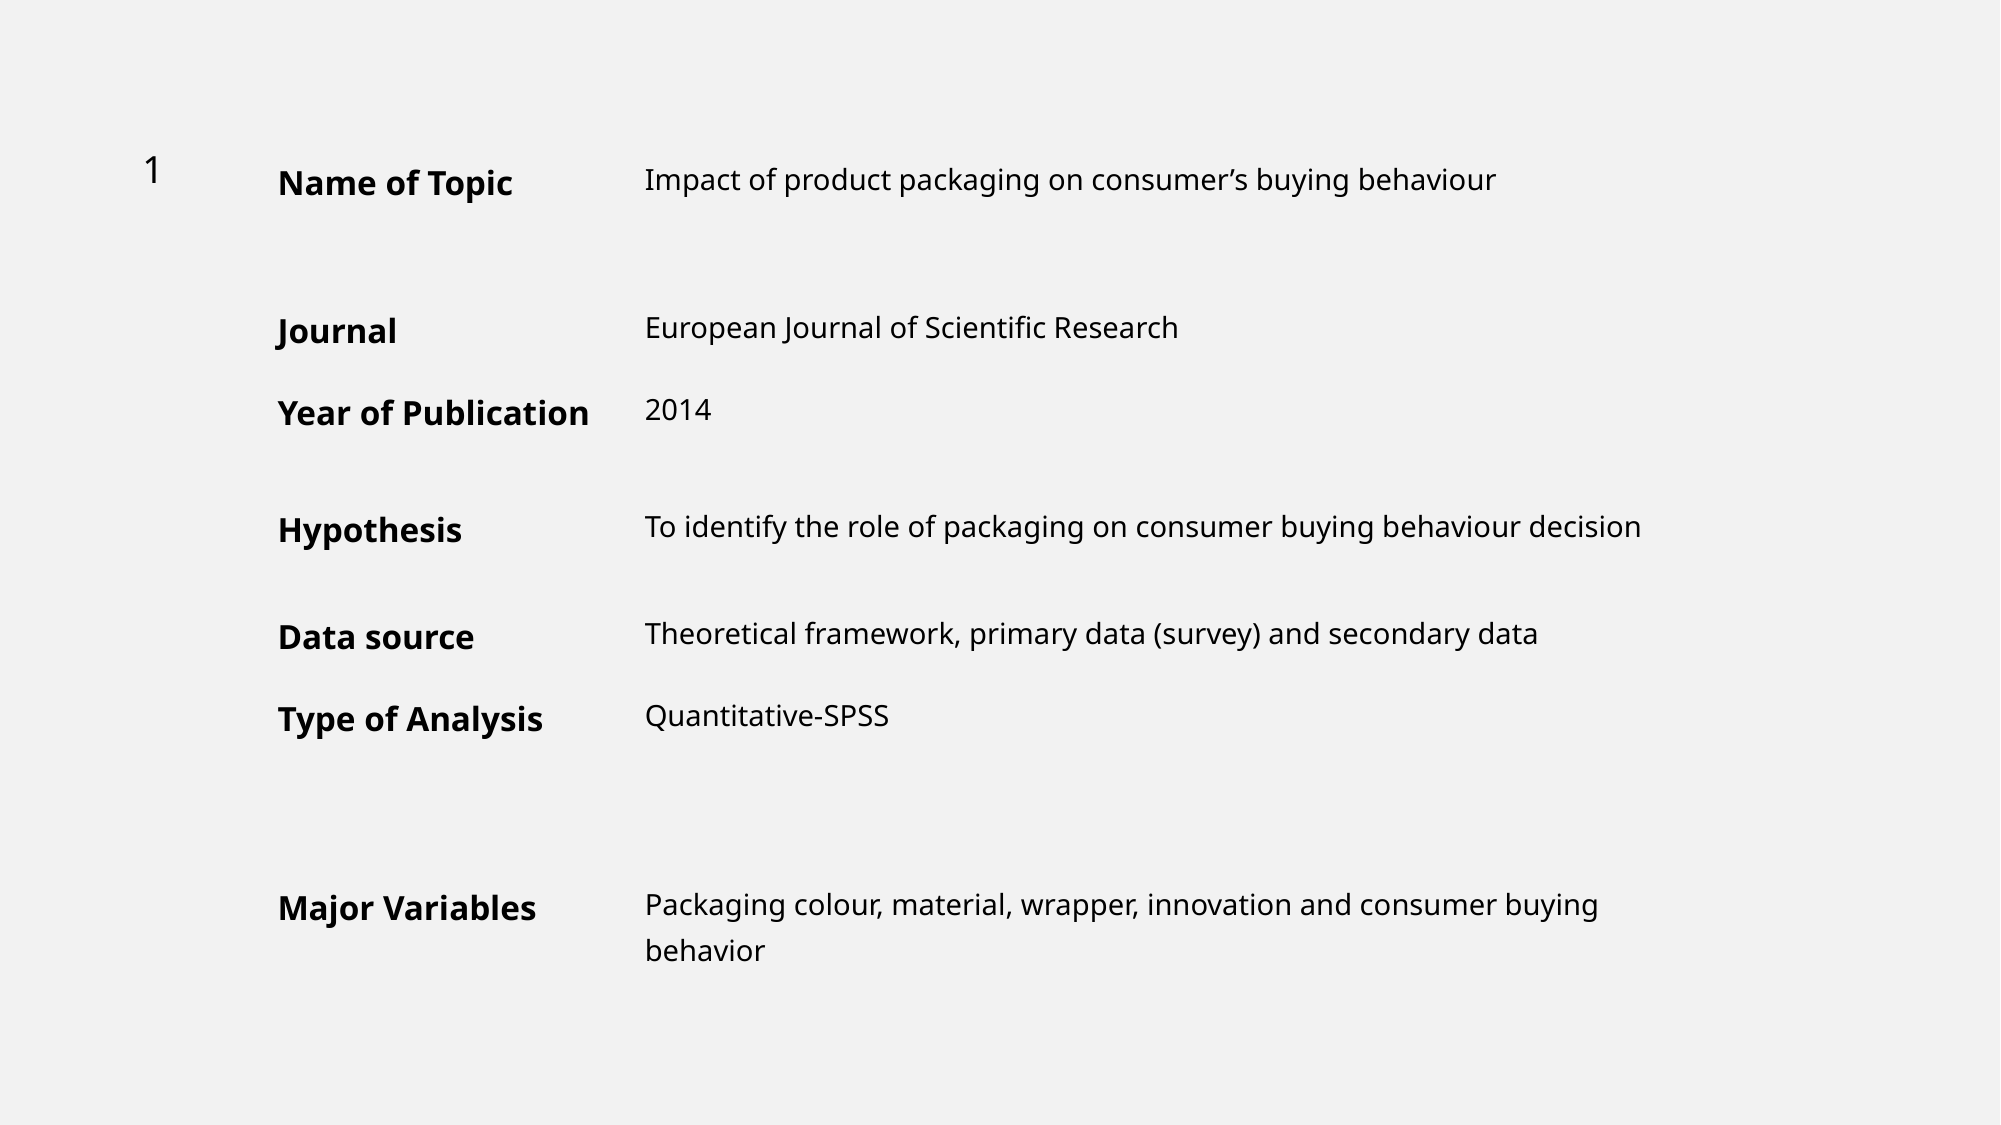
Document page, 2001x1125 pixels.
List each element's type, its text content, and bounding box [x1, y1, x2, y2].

table_cell 2014 [630, 368, 1737, 485]
table_cell Hypothesis [263, 485, 630, 592]
table_cell To identify the role of packaging on consumer buying behaviour decision [630, 485, 1737, 592]
table_cell Theoretical framework, primary data (survey) and secondary data [630, 592, 1737, 674]
table_header Name of Topic [263, 138, 630, 287]
table_cell Packaging colour, material, wrapper, innovation and consumer buying behavior [630, 864, 1737, 985]
table_header Impact of product packaging on consumer’s buying behaviour [630, 138, 1737, 287]
table_cell Major Variables [263, 864, 630, 985]
text_box 1 [127, 139, 179, 199]
table_cell Journal [263, 287, 630, 368]
table_cell European Journal of Scientific Research [630, 287, 1737, 368]
table_cell Year of Publication [263, 368, 630, 485]
table_cell Quantitative-SPSS [630, 674, 1737, 864]
table_cell Data source [263, 592, 630, 674]
table_cell Type of Analysis [263, 674, 630, 864]
